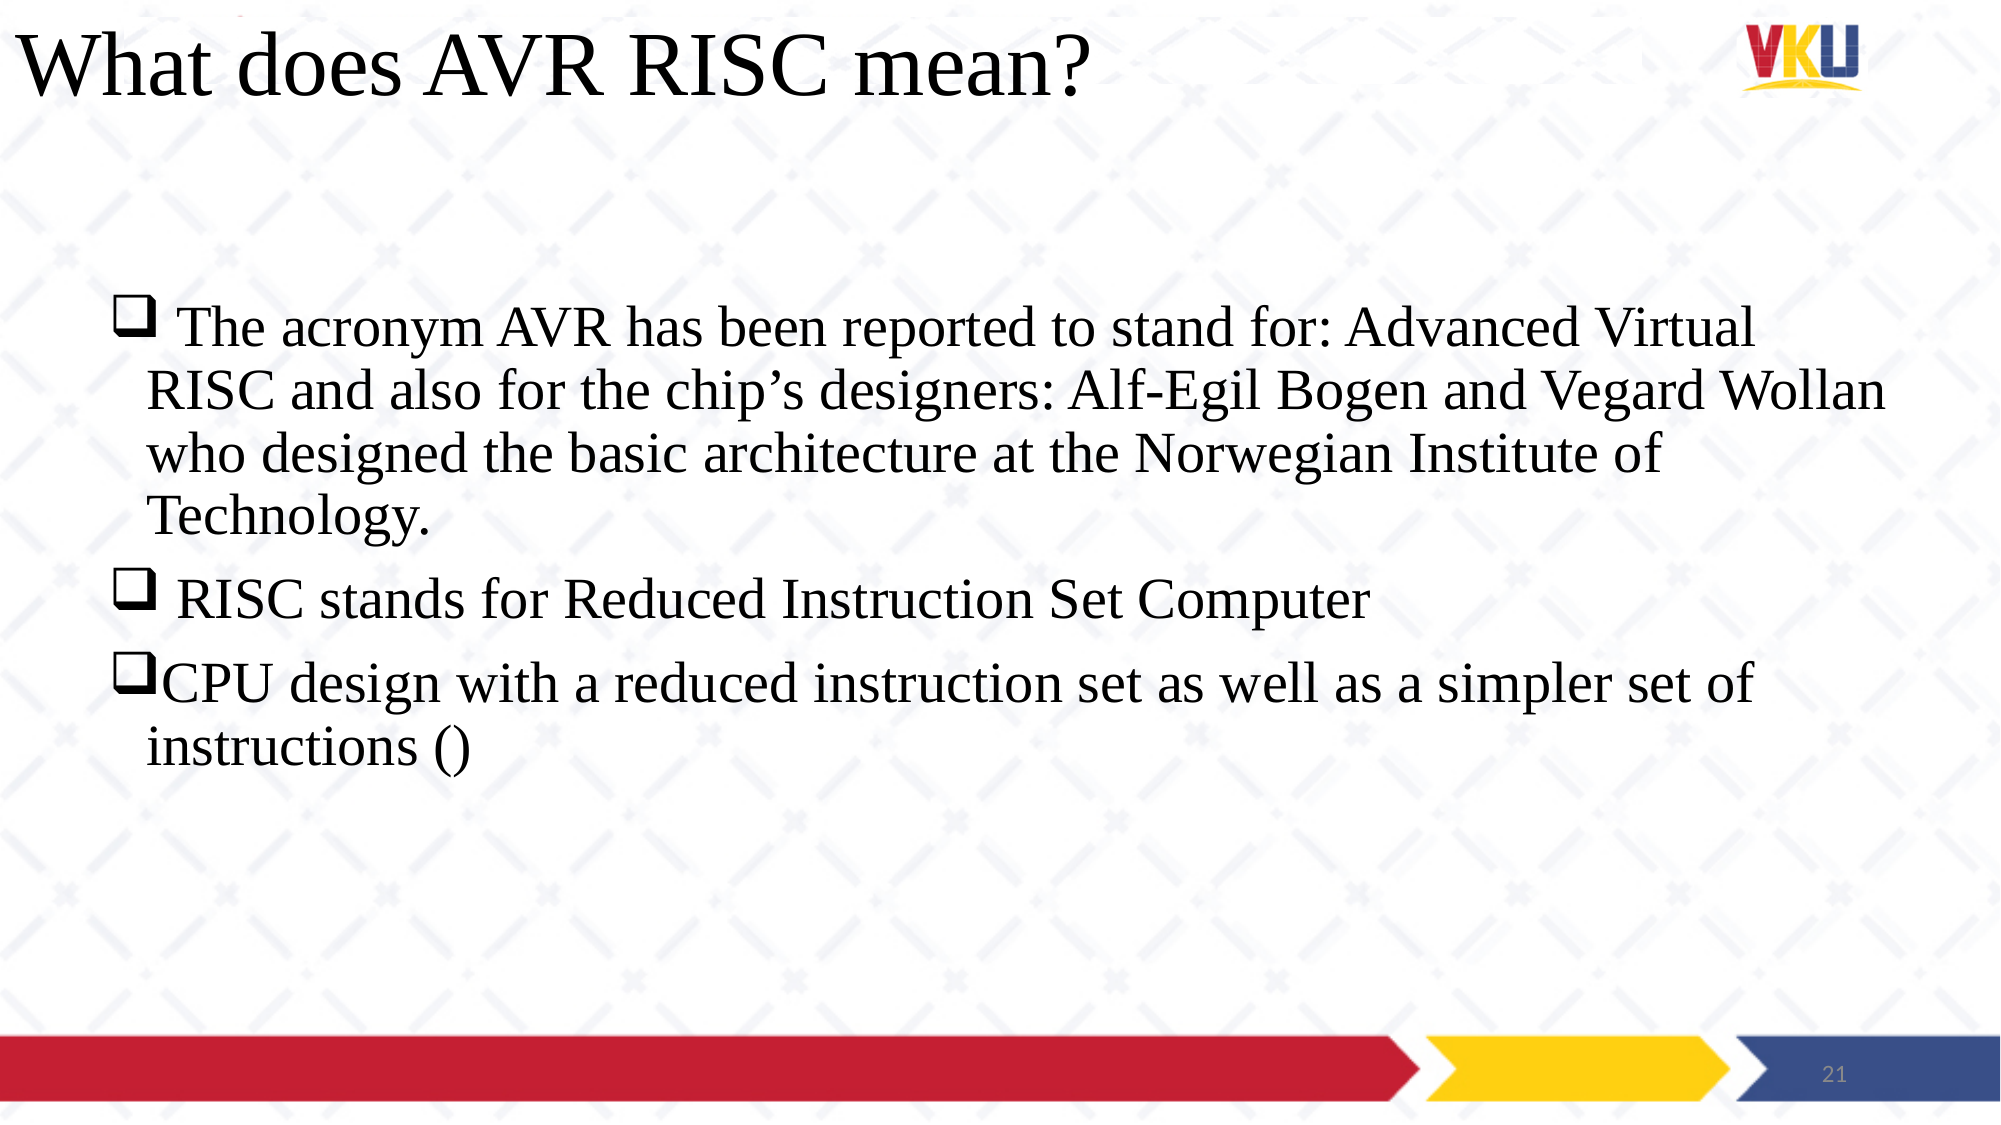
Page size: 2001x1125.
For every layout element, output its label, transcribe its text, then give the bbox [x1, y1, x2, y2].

list The acronym AVR has been reported to stand for: Advanced Virtual RISC and also for the chip’s designers: Alf-Egil Bogen and Vegard Wollan who designed the basic architecture at the Norwegian Institute of Technology. RISC stands for Reduced Instruction Set Computer CPU design with a reduced instruction set as well as a simpler set of instructions () [94, 288, 1915, 1087]
title What does AVR RISC mean? [0, 0, 1725, 132]
slide_number 21 [1412, 1042, 1863, 1103]
picture [0, 0, 2001, 1125]
